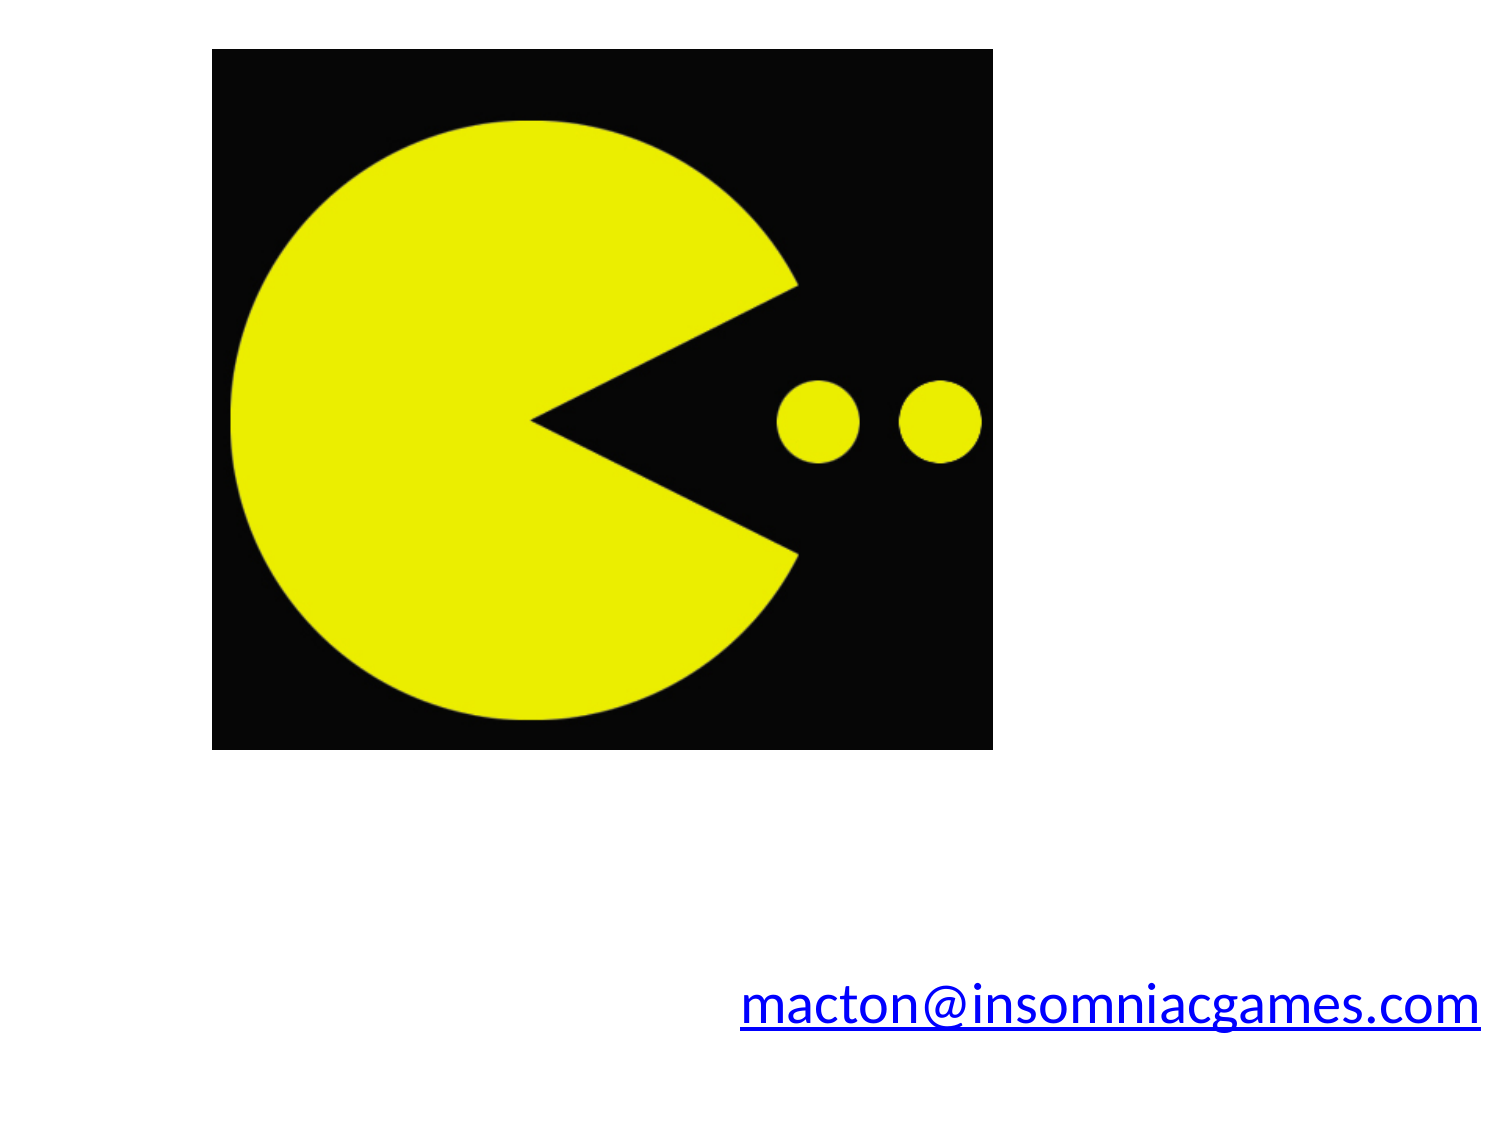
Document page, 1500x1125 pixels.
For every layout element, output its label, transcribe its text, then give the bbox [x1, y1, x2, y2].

picture [212, 49, 993, 751]
text_box Mike Acton macton@insomniacgames.com Twitter: @mike_acton [725, 887, 1496, 1113]
